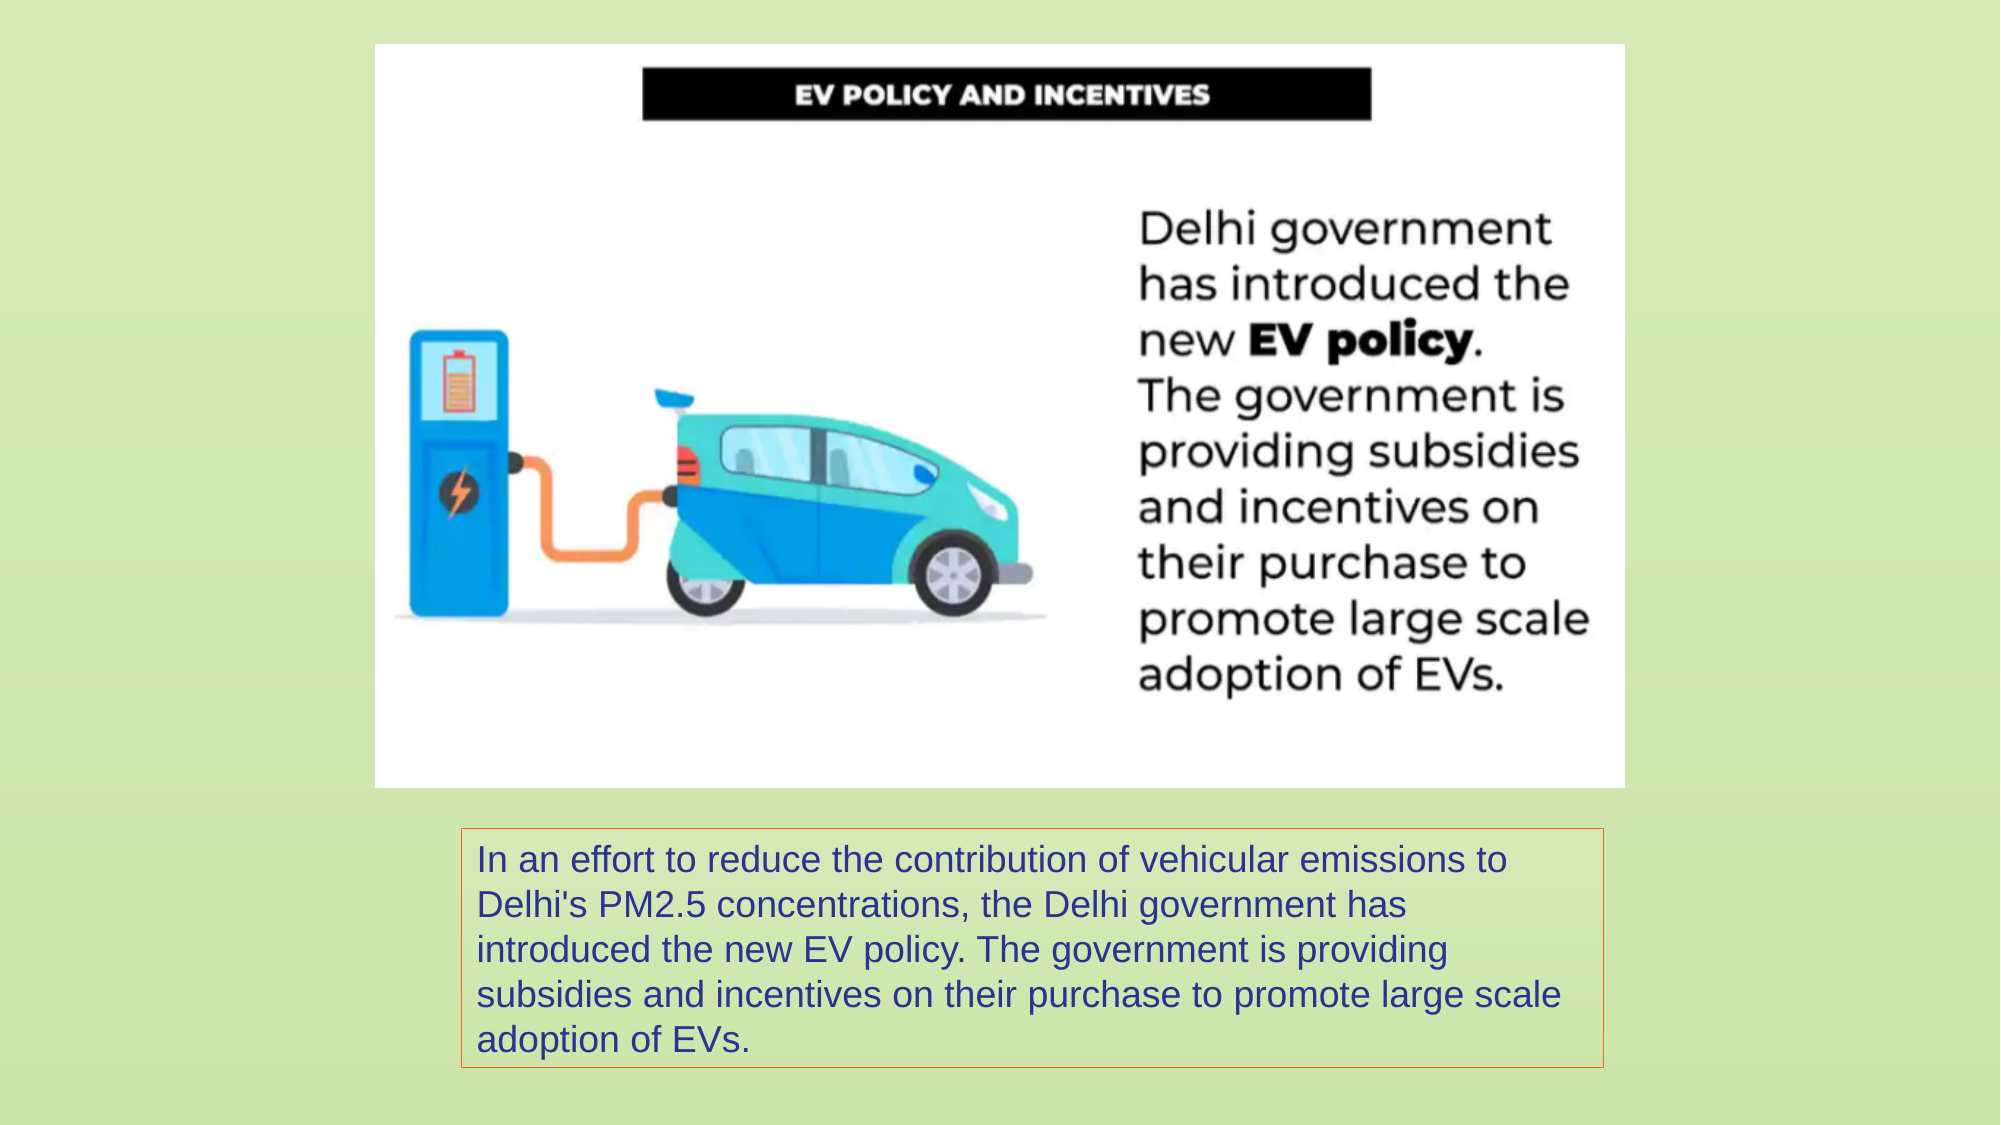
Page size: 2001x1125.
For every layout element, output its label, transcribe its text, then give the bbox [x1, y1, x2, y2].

picture [374, 44, 1625, 788]
text_box In an effort to reduce the contribution of vehicular emissions to Delhi's PM2.5 concentrations, the Delhi government has introduced the new EV policy. The government is providing subsidies and incentives on their purchase to promote large scale adoption of EVs. [461, 828, 1604, 1068]
